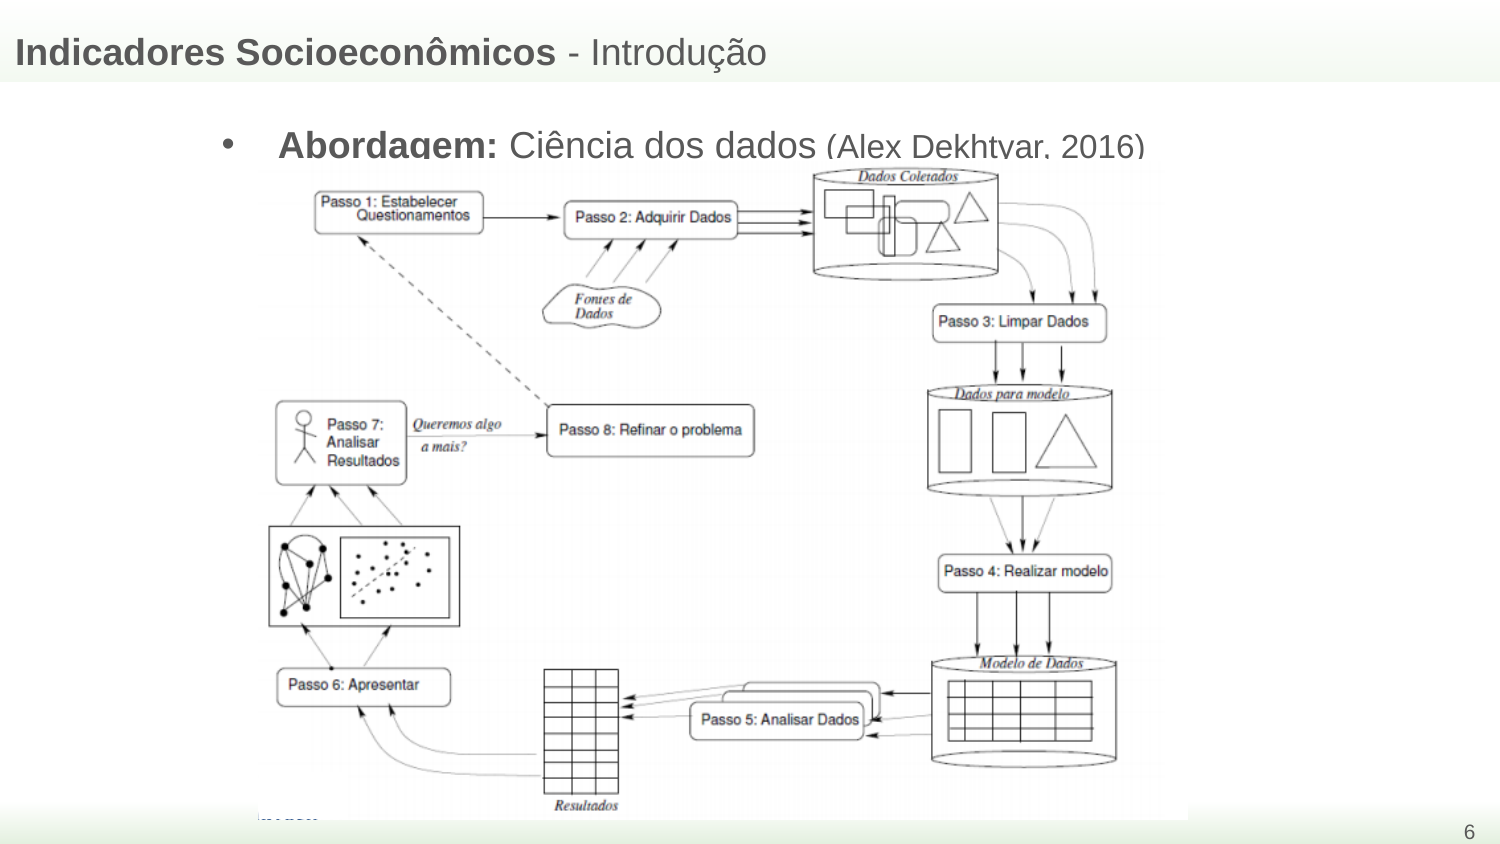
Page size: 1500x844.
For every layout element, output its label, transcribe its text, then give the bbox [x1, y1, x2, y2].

slide_number ‹#› [1400, 798, 1491, 844]
list Indicadores Socioeconômicos - Introdução [0, 0, 1483, 100]
text_box Abordagem: Ciência dos dados (Alex Dekhtyar, 2016) [187, 99, 1196, 592]
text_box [258, 159, 1188, 820]
